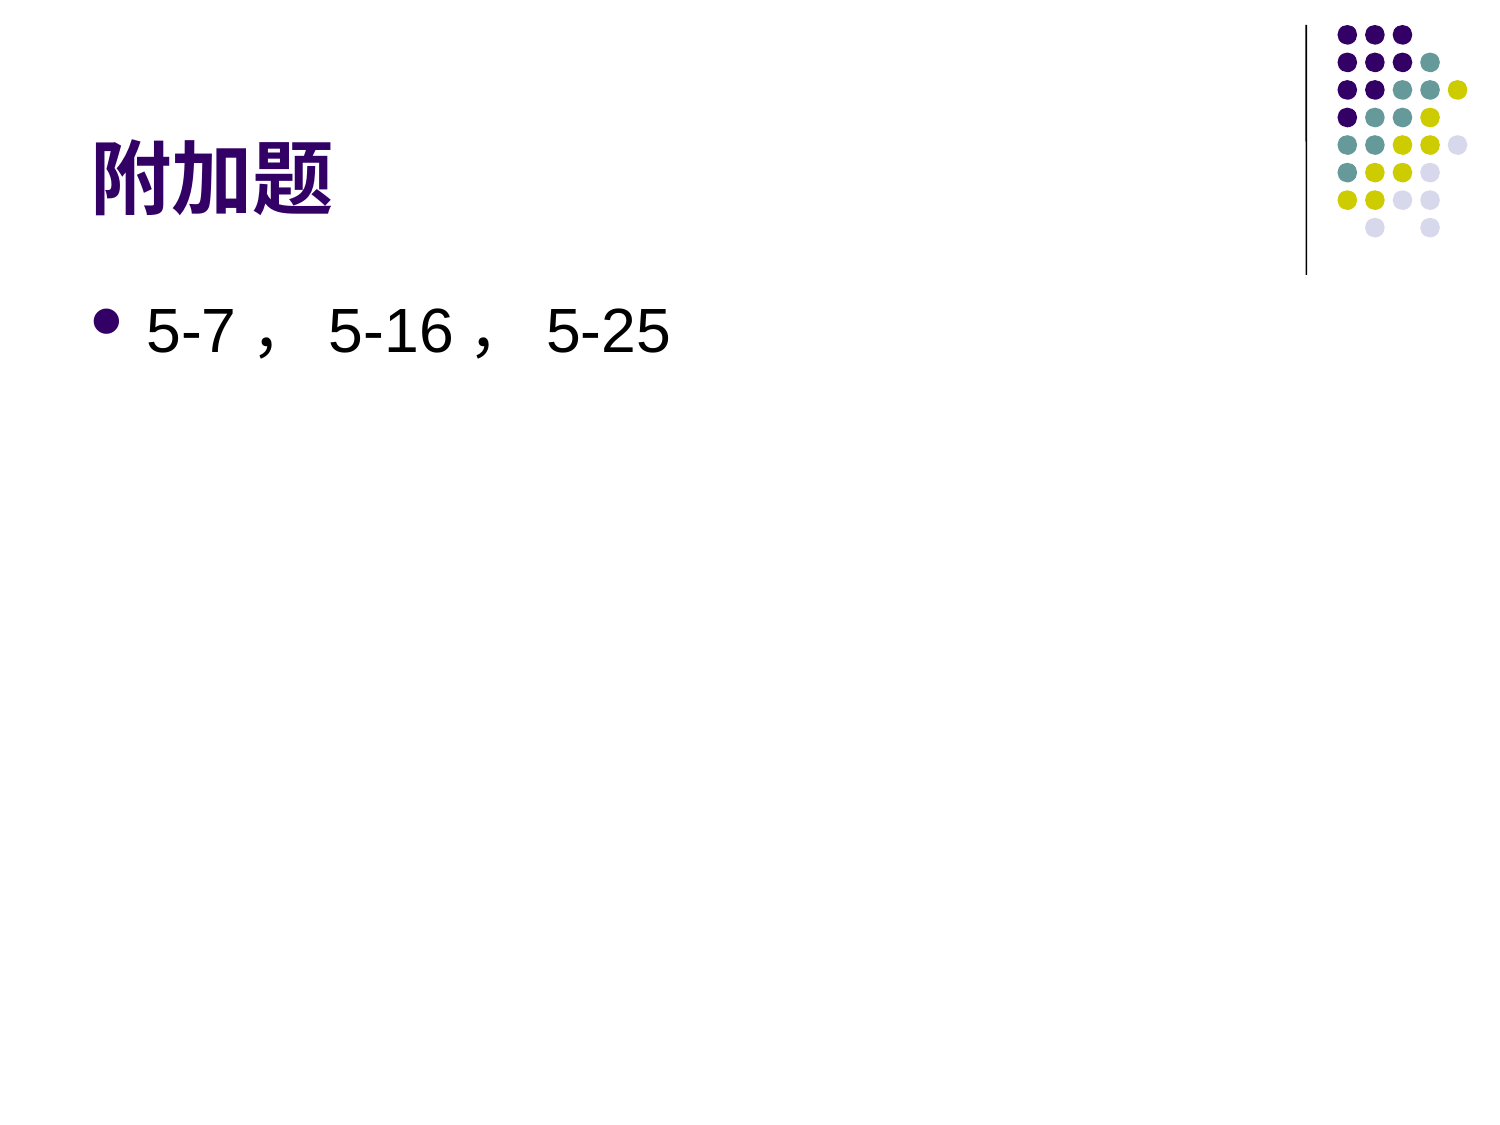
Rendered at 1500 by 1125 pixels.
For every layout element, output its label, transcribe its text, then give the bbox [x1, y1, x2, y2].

list 5-7，5-16，5-25 [74, 281, 1426, 1006]
title 附加题 [74, 19, 1313, 233]
